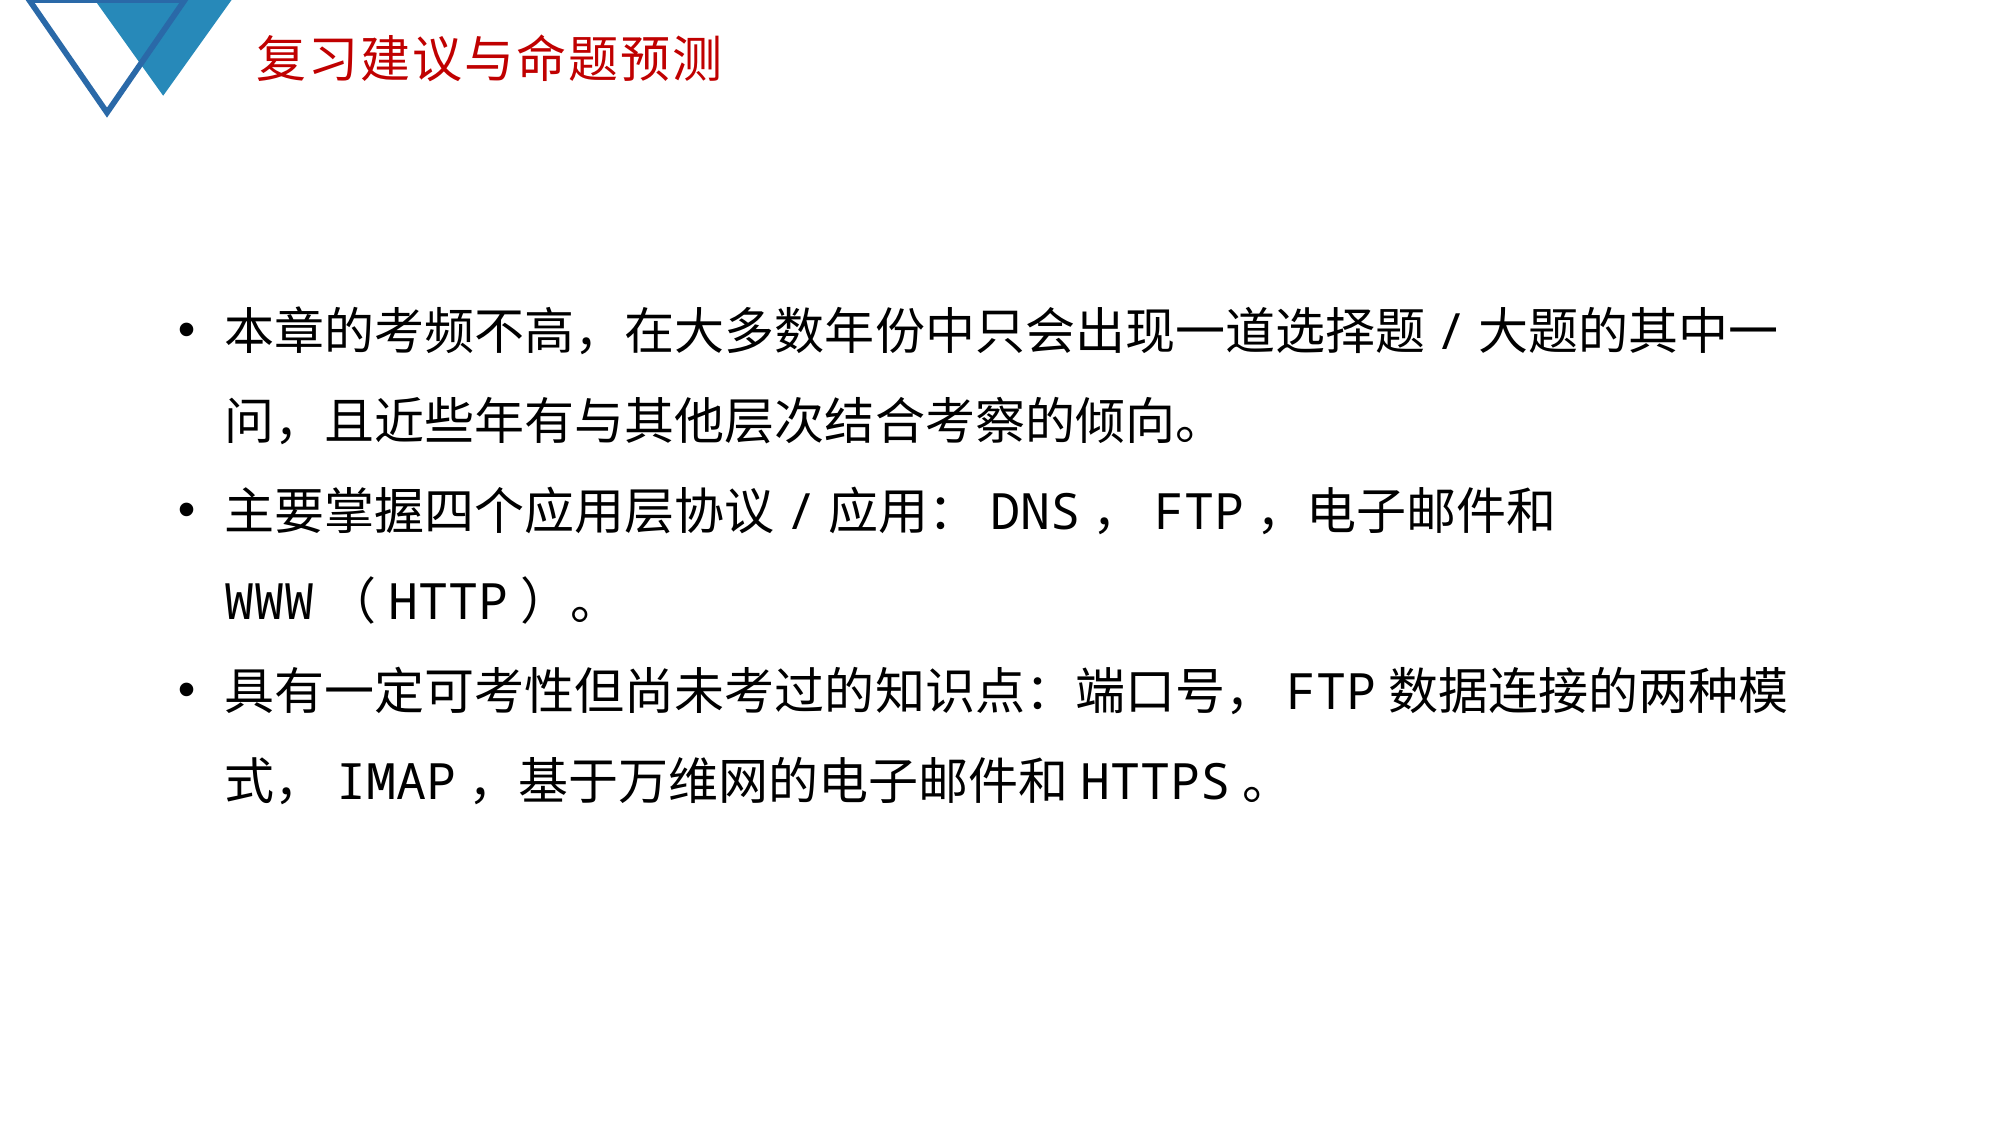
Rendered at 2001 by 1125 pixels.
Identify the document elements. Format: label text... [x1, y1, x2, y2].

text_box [29, 0, 232, 113]
text_box 复习建议与命题预测 [241, 20, 1254, 95]
text_box 本章的考频不高，在大多数年份中只会出现一道选择题/大题的其中一问，且近些年有与其他层次结合考察的倾向。 主要掌握四个应用层协议/应用：DNS，FTP，电子邮件和WWW（HTTP）。 具有一定可考性但尚未考过的知识点：端口号，FTP数据连接的两种模式，IMAP，基于万维网的电子邮件和HTTPS。 [163, 217, 1832, 817]
